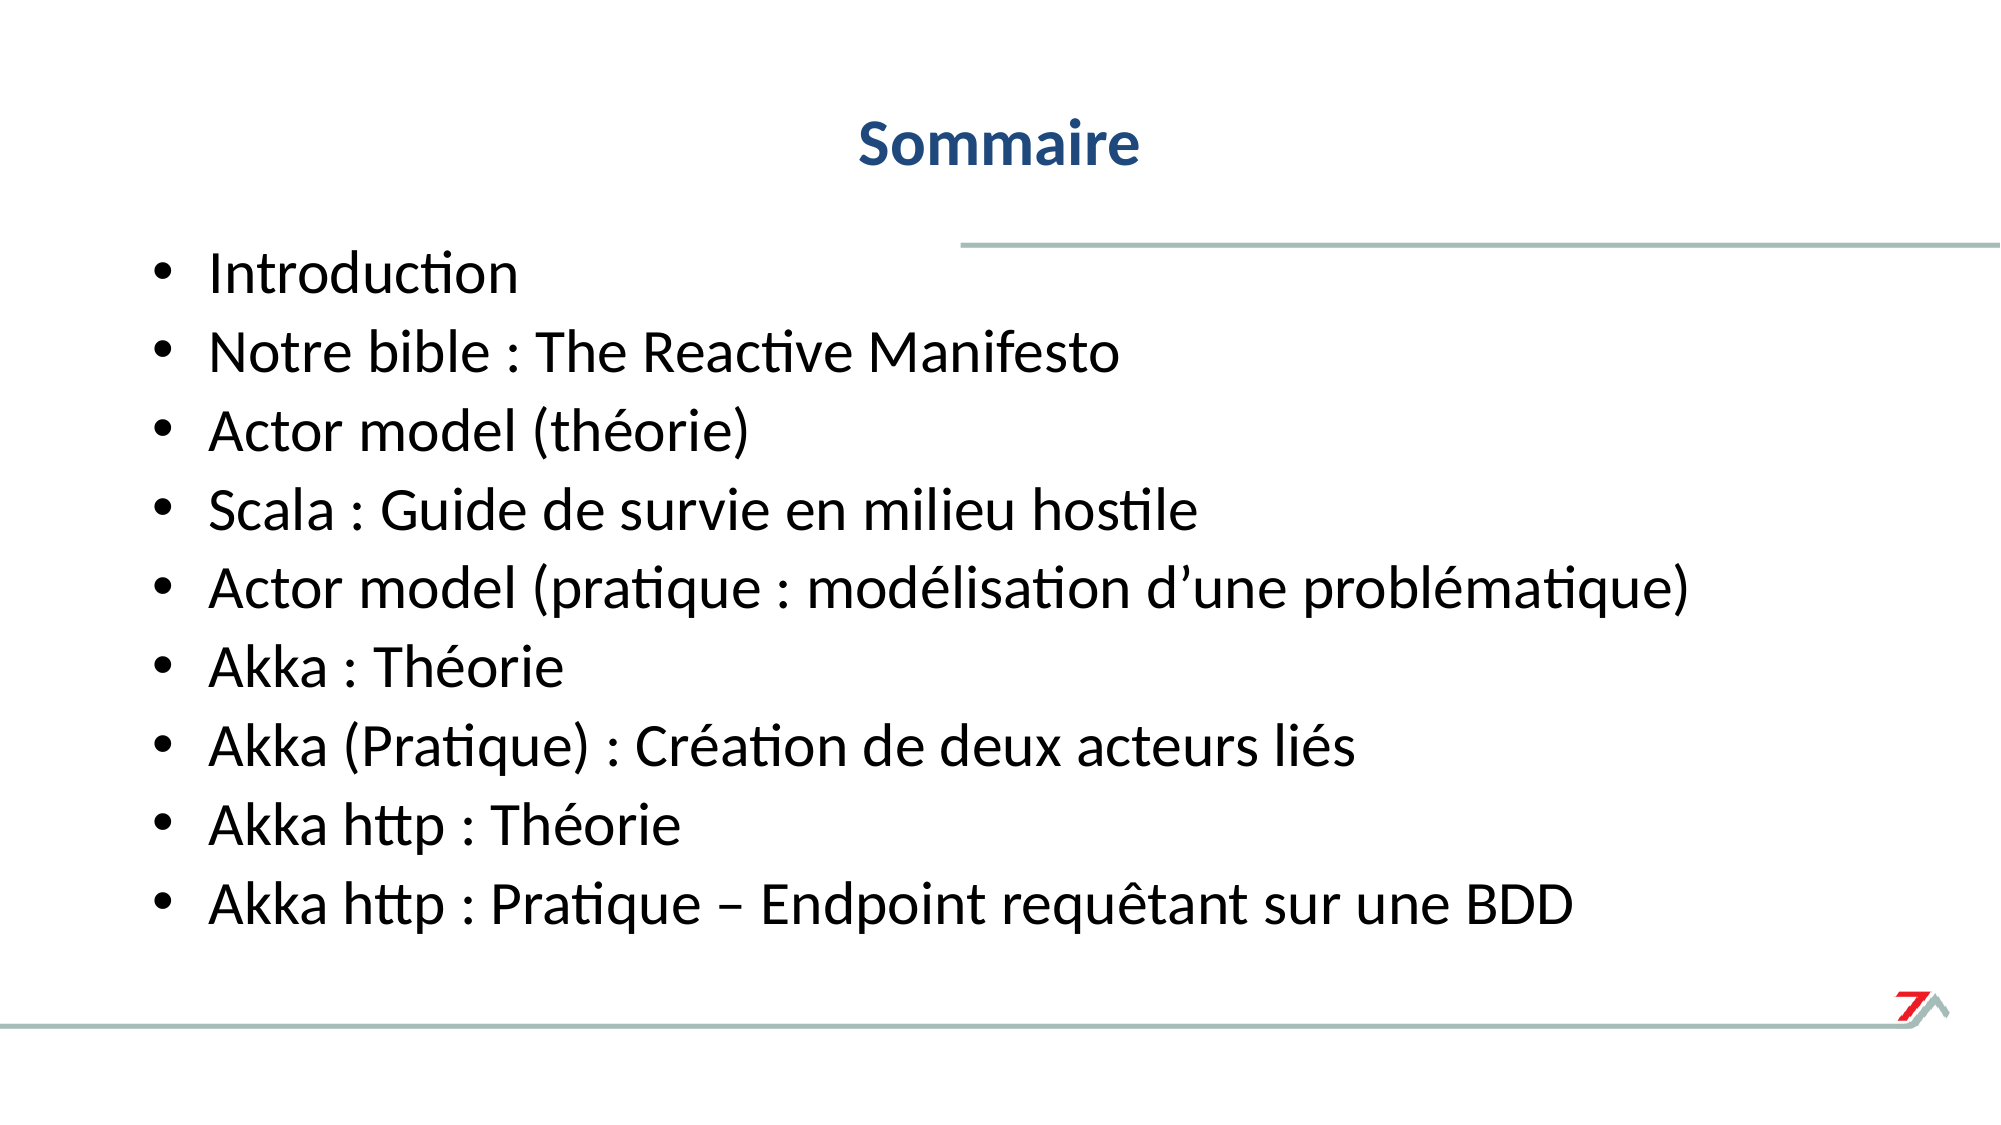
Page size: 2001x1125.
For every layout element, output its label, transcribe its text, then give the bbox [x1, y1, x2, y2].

picture [0, 988, 1974, 1047]
list Introduction Notre bible : The Reactive Manifesto Actor model (théorie) Scala : Guide de survie en milieu hostile Actor model (pratique : modélisation d’une problématique) Akka : Théorie Akka (Pratique) : Création de deux acteurs liés Akka http : Théorie Akka http : Pratique – Endpoint requêtant sur une BDD [137, 232, 1863, 1014]
title Sommaire [99, 45, 1900, 233]
picture [1863, 208, 2000, 256]
